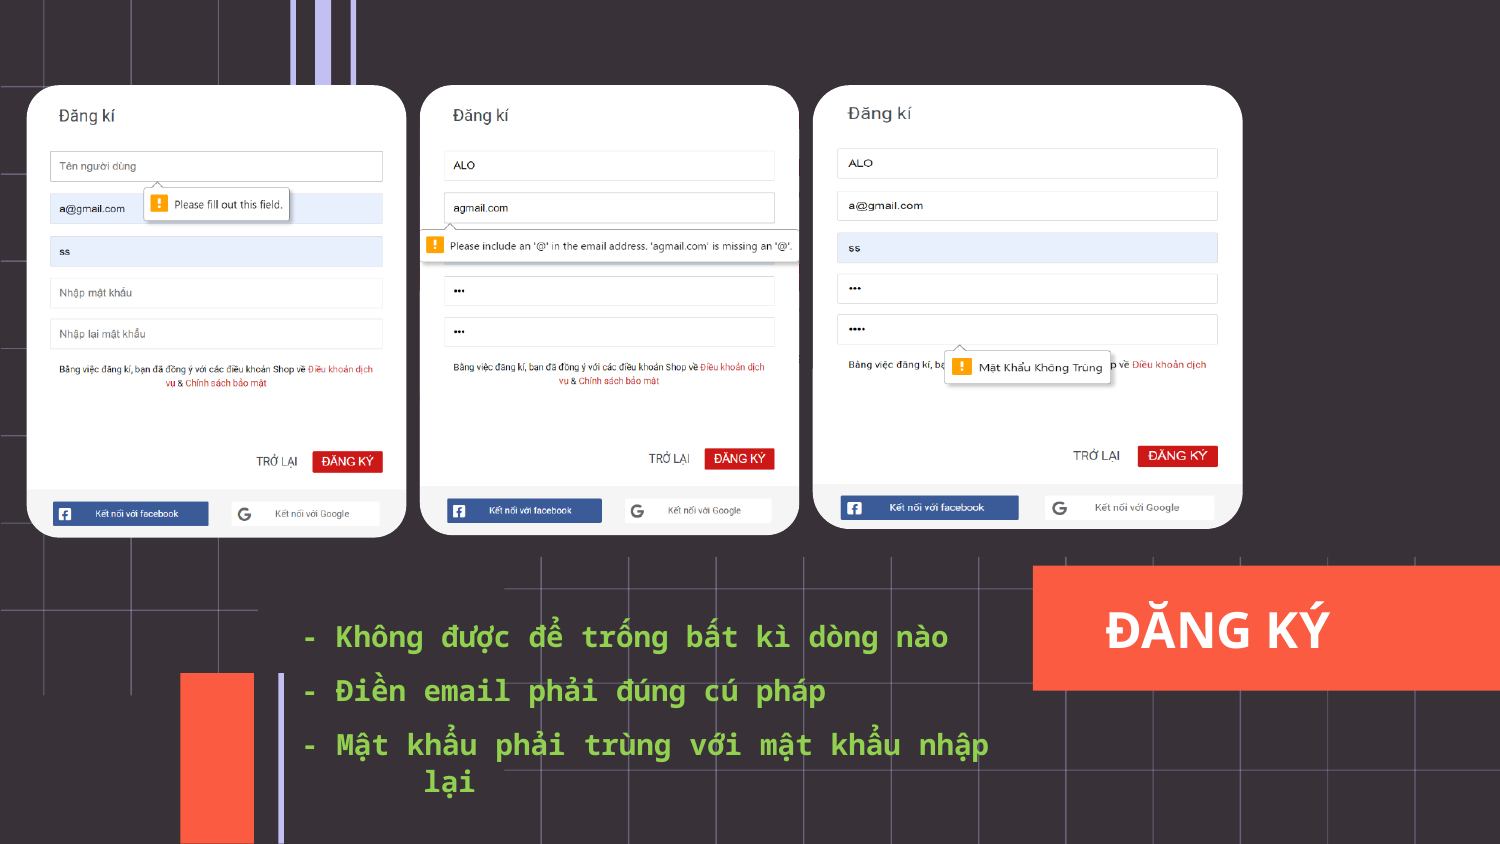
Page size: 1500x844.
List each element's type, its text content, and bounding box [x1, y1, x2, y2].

text_box [1032, 565, 1500, 691]
picture [419, 84, 800, 536]
picture [812, 84, 1243, 530]
title ĐĂNG KÝ [1090, 583, 1500, 674]
picture [26, 84, 407, 538]
text_box - Không được để trống bất kì dòng nào - Điền email phải đúng cú pháp - Mật khẩu phải trùng với mật khẩu nhập lại [286, 608, 1004, 844]
